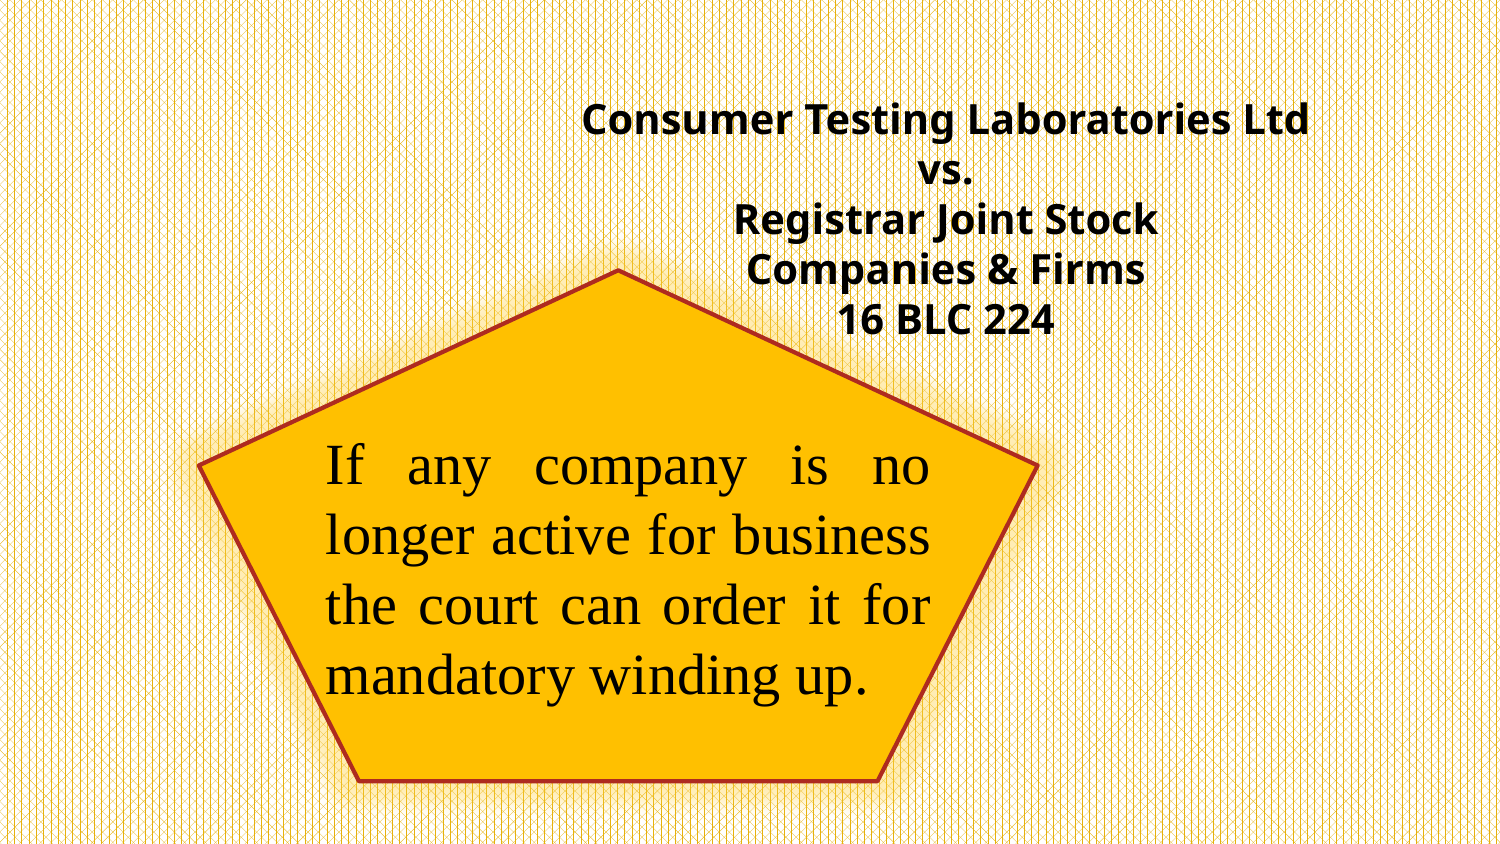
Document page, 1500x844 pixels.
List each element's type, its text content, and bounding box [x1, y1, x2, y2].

text_box [322, 714, 914, 784]
text_box If any company is no longer active for business the court can order it for mandatory winding up. [310, 418, 946, 714]
text_box [946, 420, 1040, 651]
text_box Consumer Testing Laboratories Ltd vs. Registrar Joint Stock Companies & Firms 16 BLC 224 [477, 85, 1415, 351]
text_box [196, 333, 941, 690]
